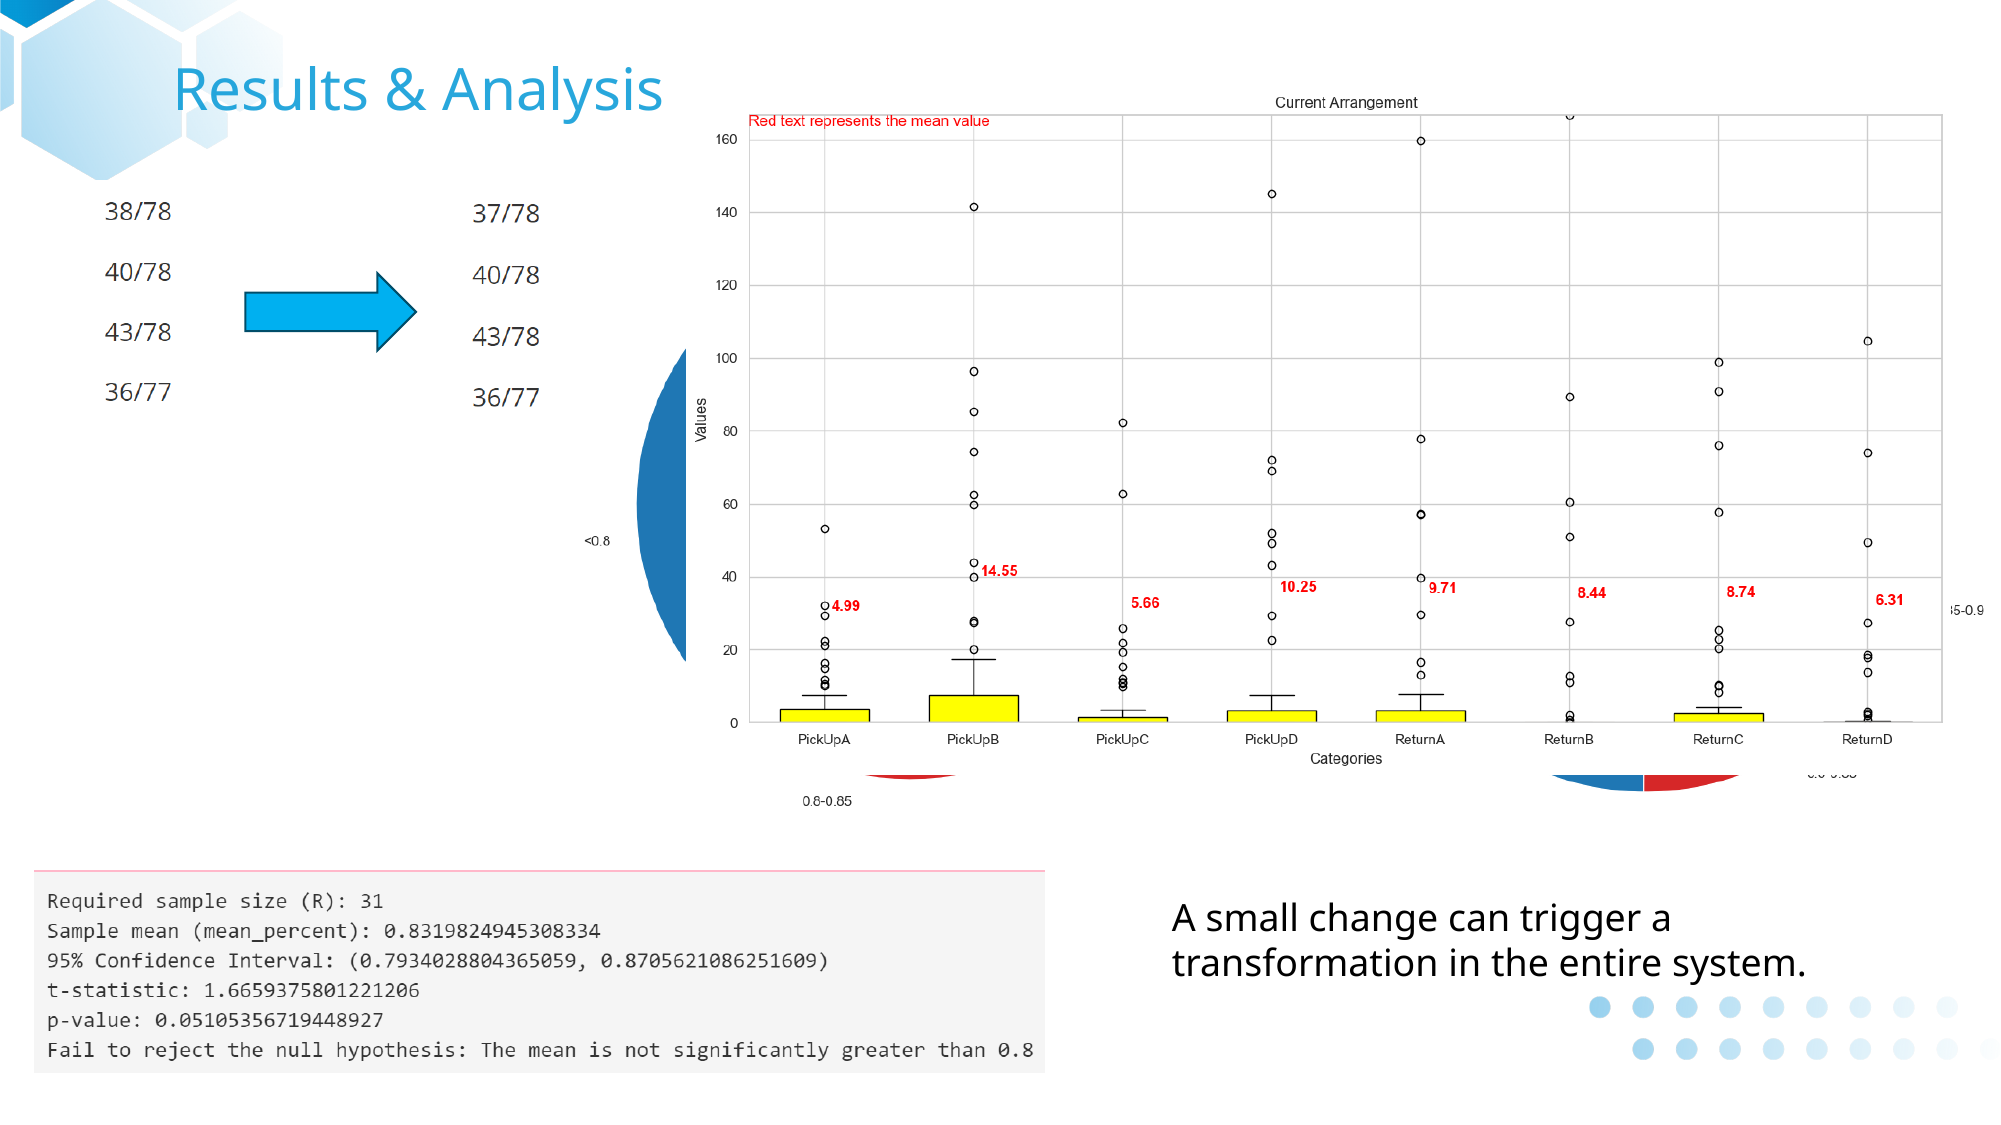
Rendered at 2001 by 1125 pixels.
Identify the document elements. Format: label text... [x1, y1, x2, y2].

picture [454, 87, 2000, 870]
text_box A small change can trigger a transformation in the entire system. [1157, 886, 1951, 992]
picture [1, 0, 282, 420]
text_box [244, 270, 418, 353]
picture [1590, 997, 2000, 1060]
picture [34, 869, 1045, 1073]
text_box Results & Analysis [157, 44, 680, 130]
